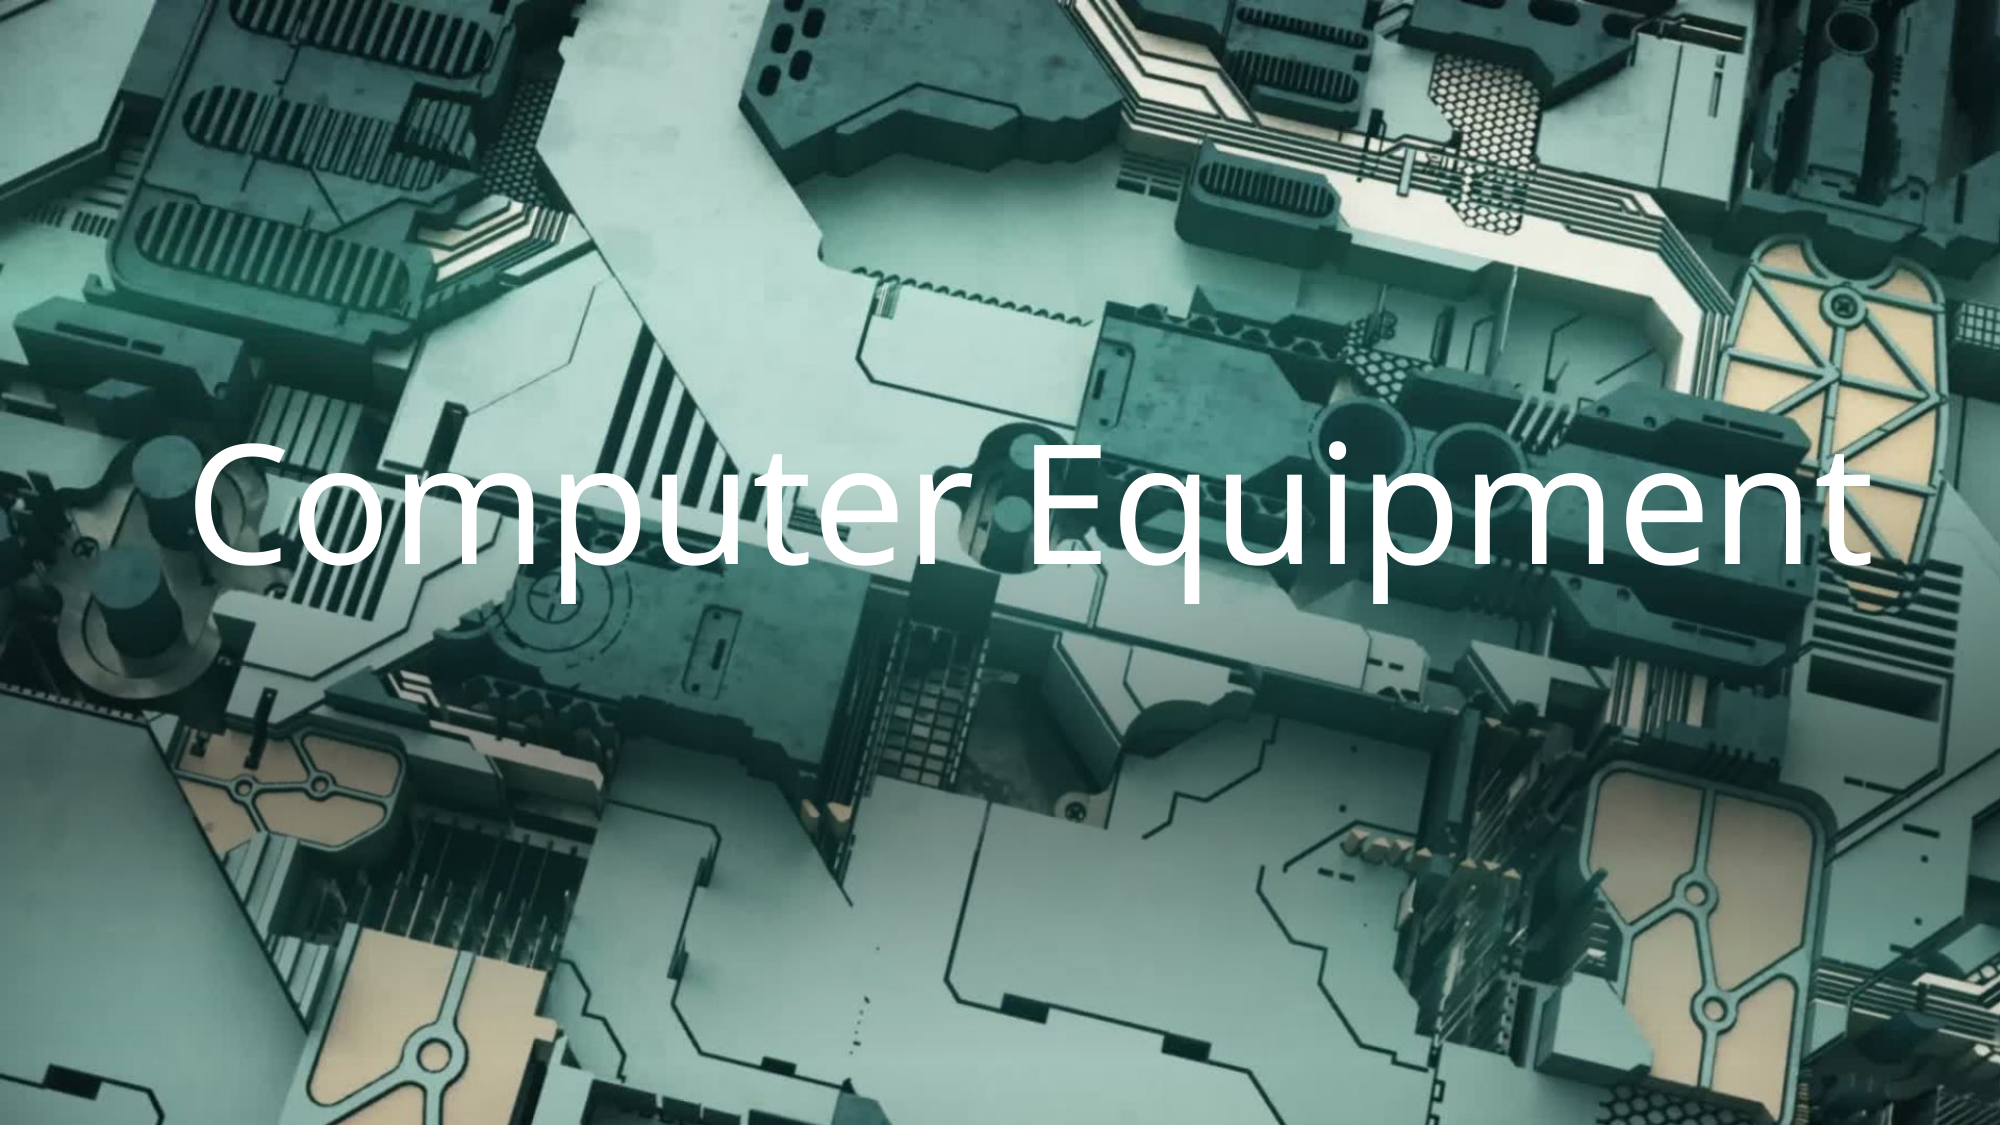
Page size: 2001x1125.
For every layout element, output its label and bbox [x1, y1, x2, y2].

text_box [0, 0, 2000, 1125]
